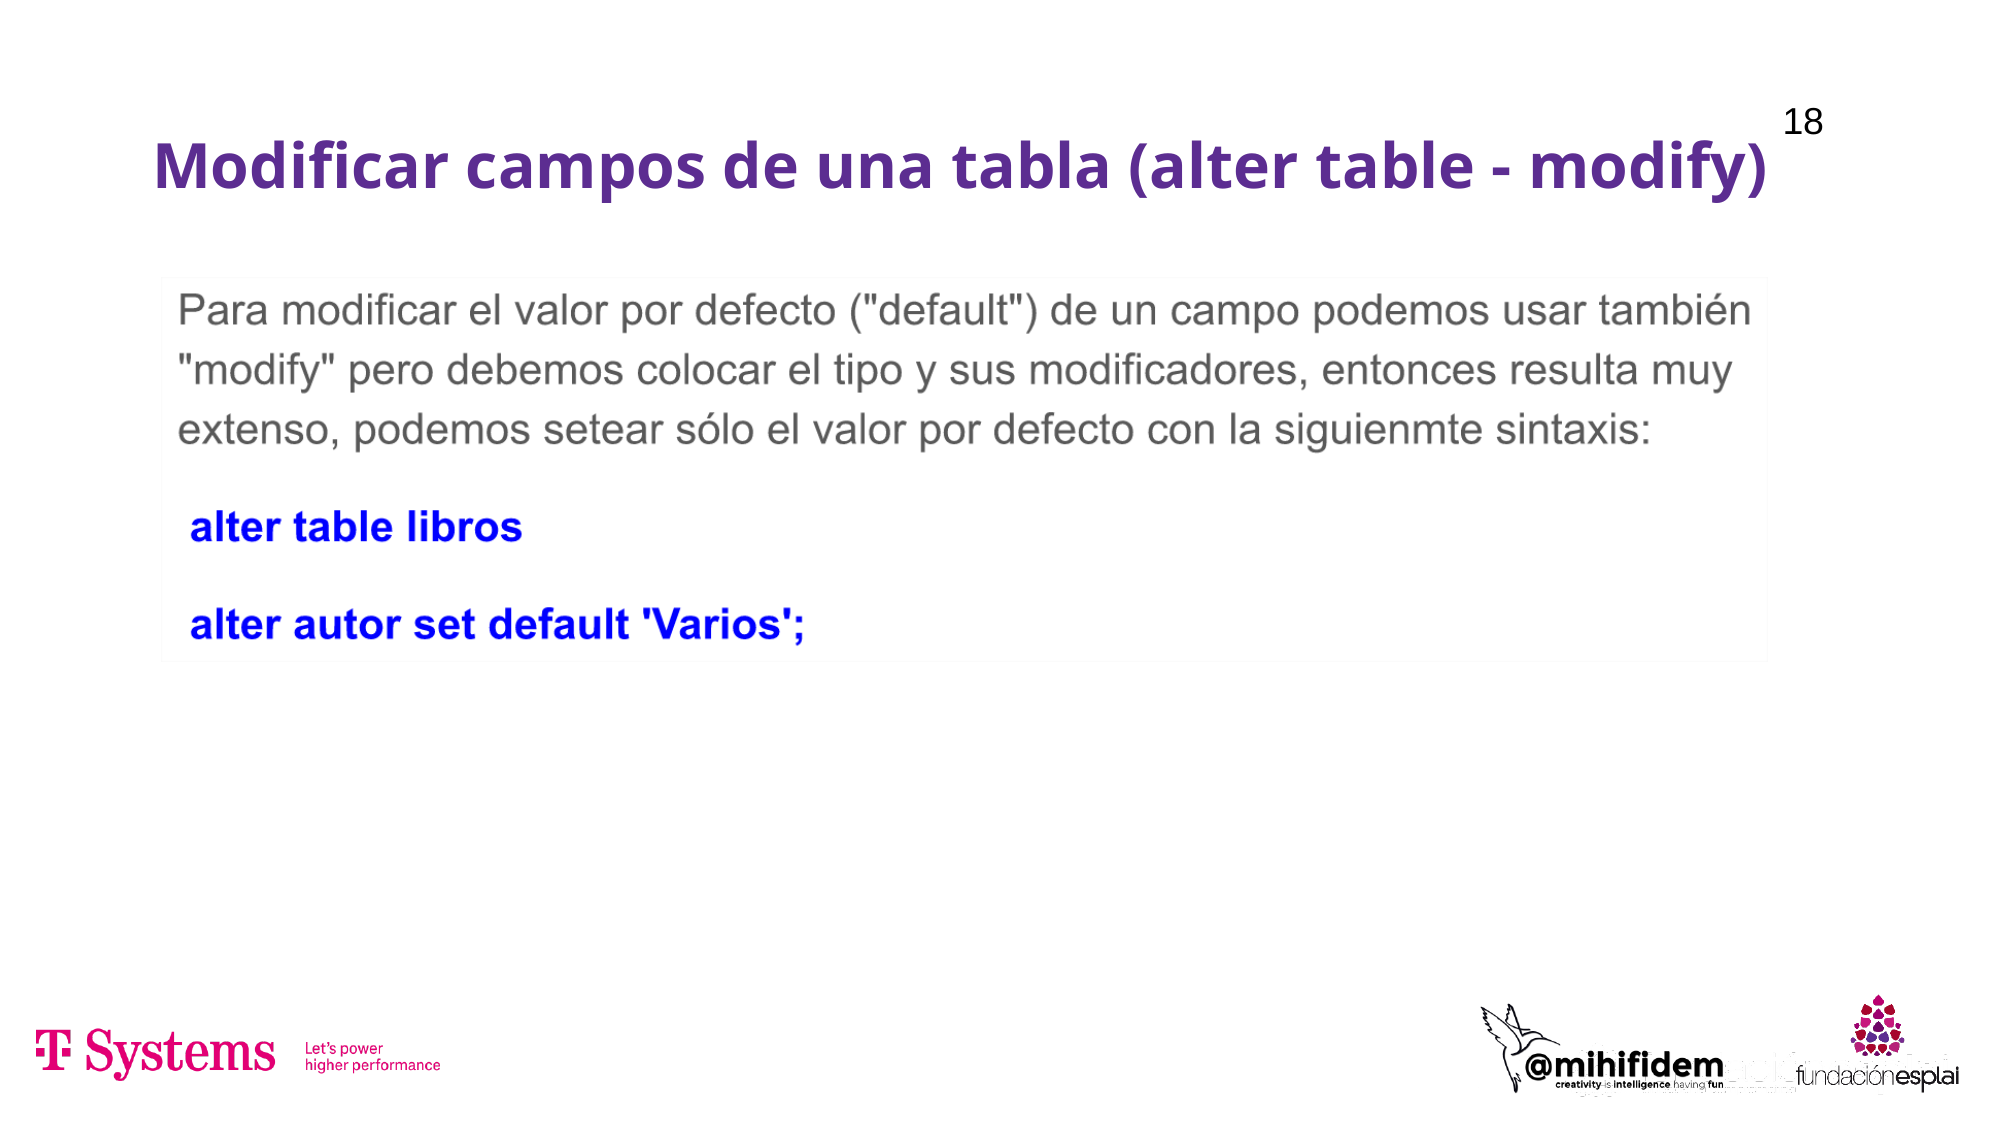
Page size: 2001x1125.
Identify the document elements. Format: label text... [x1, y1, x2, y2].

text_box Modificar campos de una tabla (alter table - modify) [137, 59, 1863, 278]
picture [1472, 986, 1965, 1103]
picture [36, 1027, 440, 1081]
picture [161, 276, 1769, 662]
text_box 18 [1767, 89, 1863, 150]
